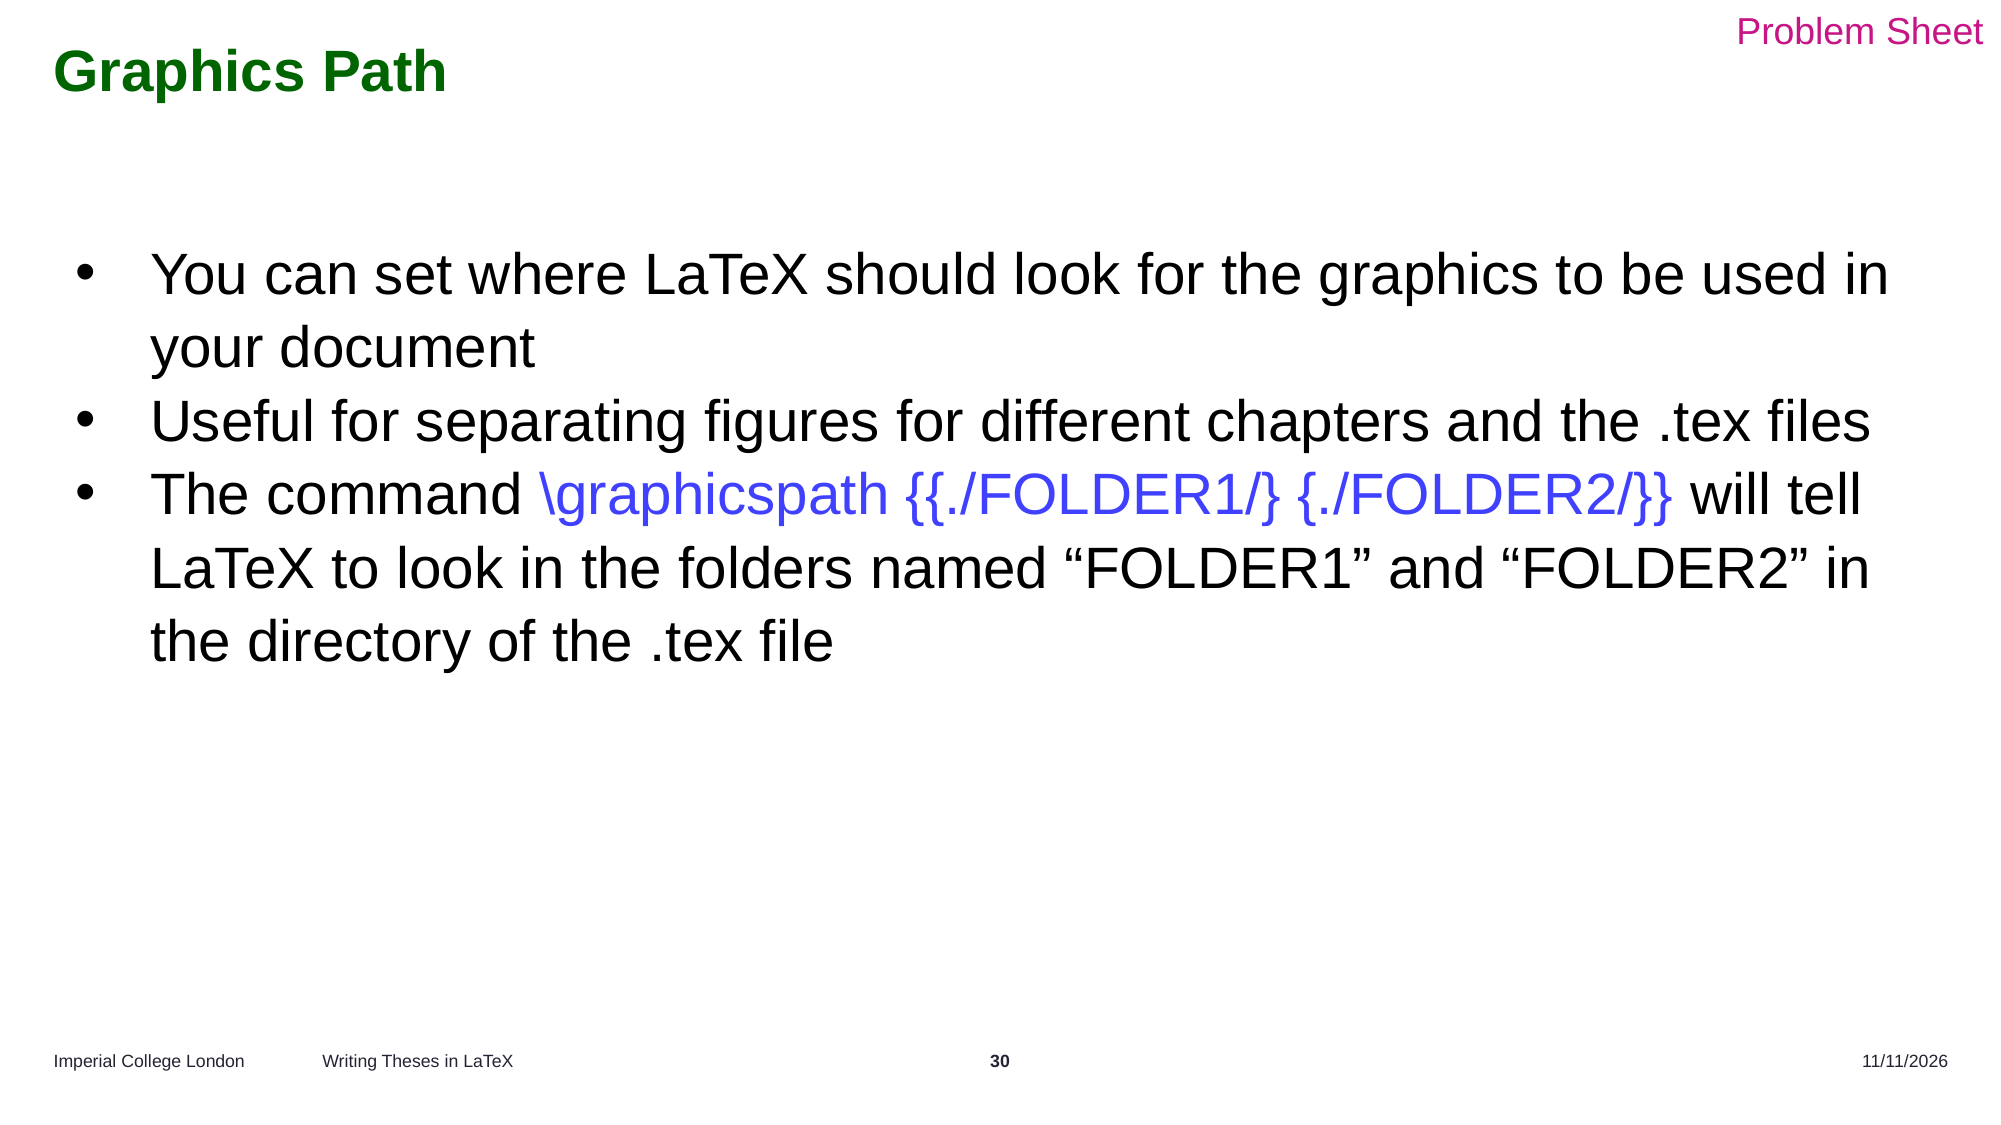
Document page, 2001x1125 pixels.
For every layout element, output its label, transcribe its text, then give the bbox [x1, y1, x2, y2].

slide_number 30 [973, 1048, 1027, 1072]
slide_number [1745, 1048, 1948, 1072]
list You can set where LaTeX should look for the graphics to be used in your document Useful for separating figures for different chapters and the .tex files The command \graphicspath {{./FOLDER1/} {./FOLDER2/}} will tell LaTeX to look in the folders named “FOLDER1” and “FOLDER2” in the directory of the .tex file [75, 232, 1948, 975]
title Graphics Path [53, 41, 1947, 104]
footer Writing Theses in LaTeX [322, 1048, 884, 1072]
text_box Problem Sheet [1721, 0, 2000, 60]
